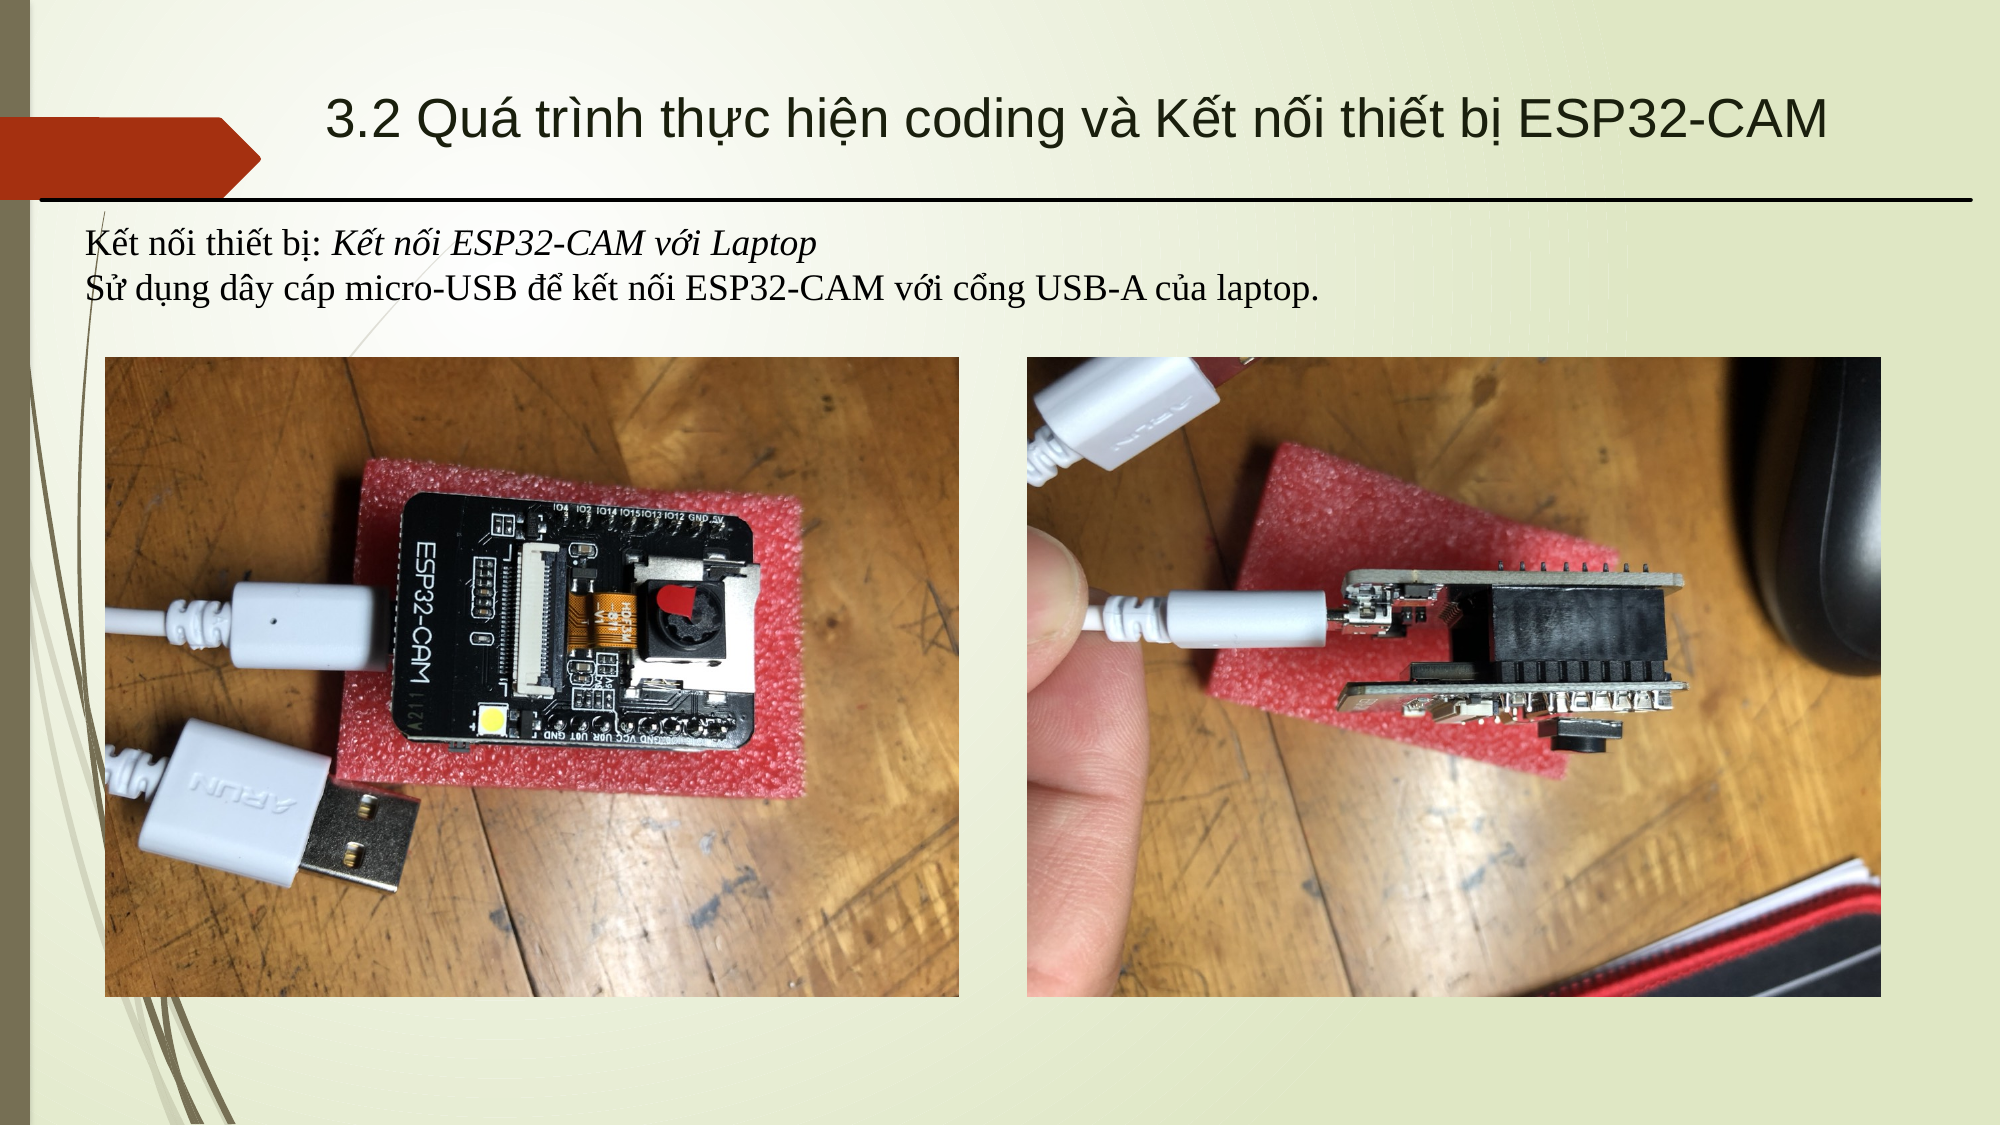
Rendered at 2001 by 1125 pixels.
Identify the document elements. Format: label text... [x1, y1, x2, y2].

picture [105, 357, 959, 998]
picture [1027, 357, 1881, 998]
text_box Kết nối thiết bị: Kết nối ESP32-CAM với Laptop Sử dụng dây cáp micro-USB để kết nối ESP32-CAM với cổng USB-A của laptop. [70, 210, 1750, 316]
title 3.2 Quá trình thực hiện coding và Kết nối thiết bị ESP32-CAM [248, 46, 1865, 185]
